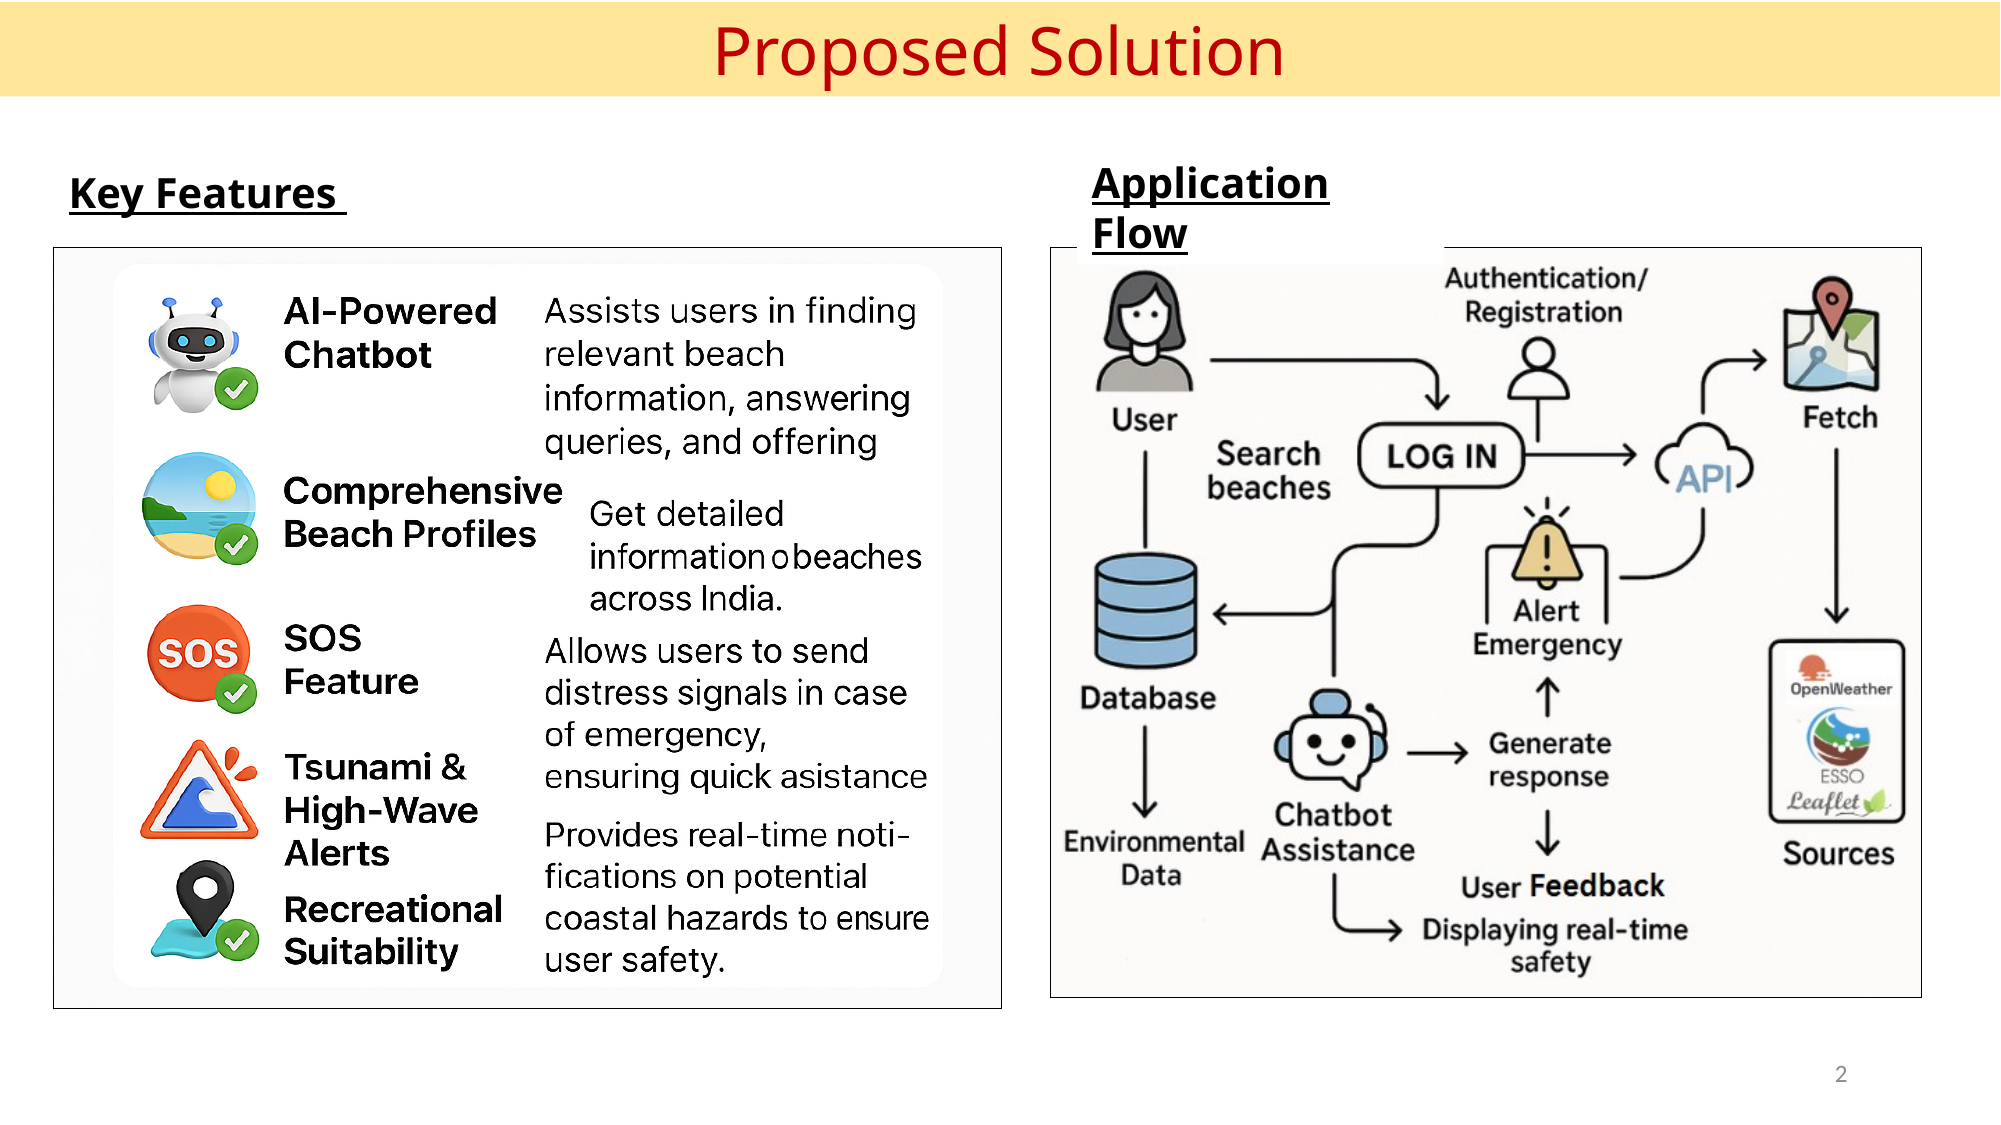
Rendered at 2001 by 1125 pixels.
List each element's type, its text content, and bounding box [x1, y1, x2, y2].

text_box Application Flow [1076, 149, 1445, 247]
picture [53, 247, 1002, 1009]
text_box Proposed Solution [0, 1, 2000, 97]
slide_number 2 [1412, 1042, 1863, 1103]
text_box Key Features [53, 159, 423, 226]
picture [1050, 247, 1922, 998]
